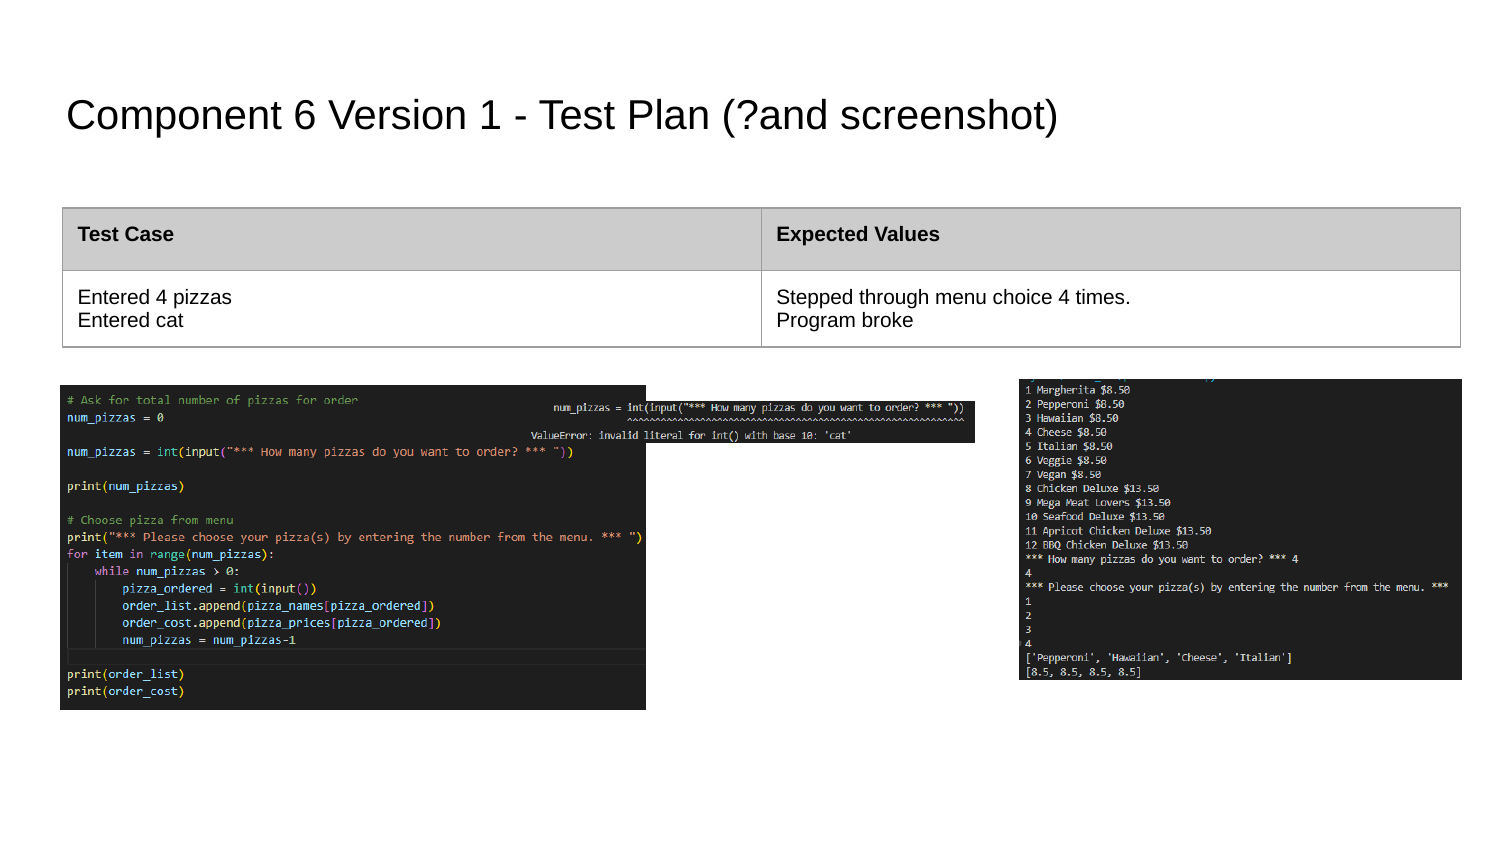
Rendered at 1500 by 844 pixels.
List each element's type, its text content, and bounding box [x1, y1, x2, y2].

picture [1018, 379, 1462, 680]
table_cell Stepped through menu choice 4 times. Program broke [762, 271, 1460, 346]
table_header Test Case [63, 209, 761, 270]
table_cell Entered 4 pizzas Entered cat [63, 271, 761, 346]
title Component 6 Version 1 - Test Plan (?and screenshot) [51, 72, 1449, 167]
table_header Expected Values [762, 209, 1460, 270]
picture [60, 384, 976, 711]
